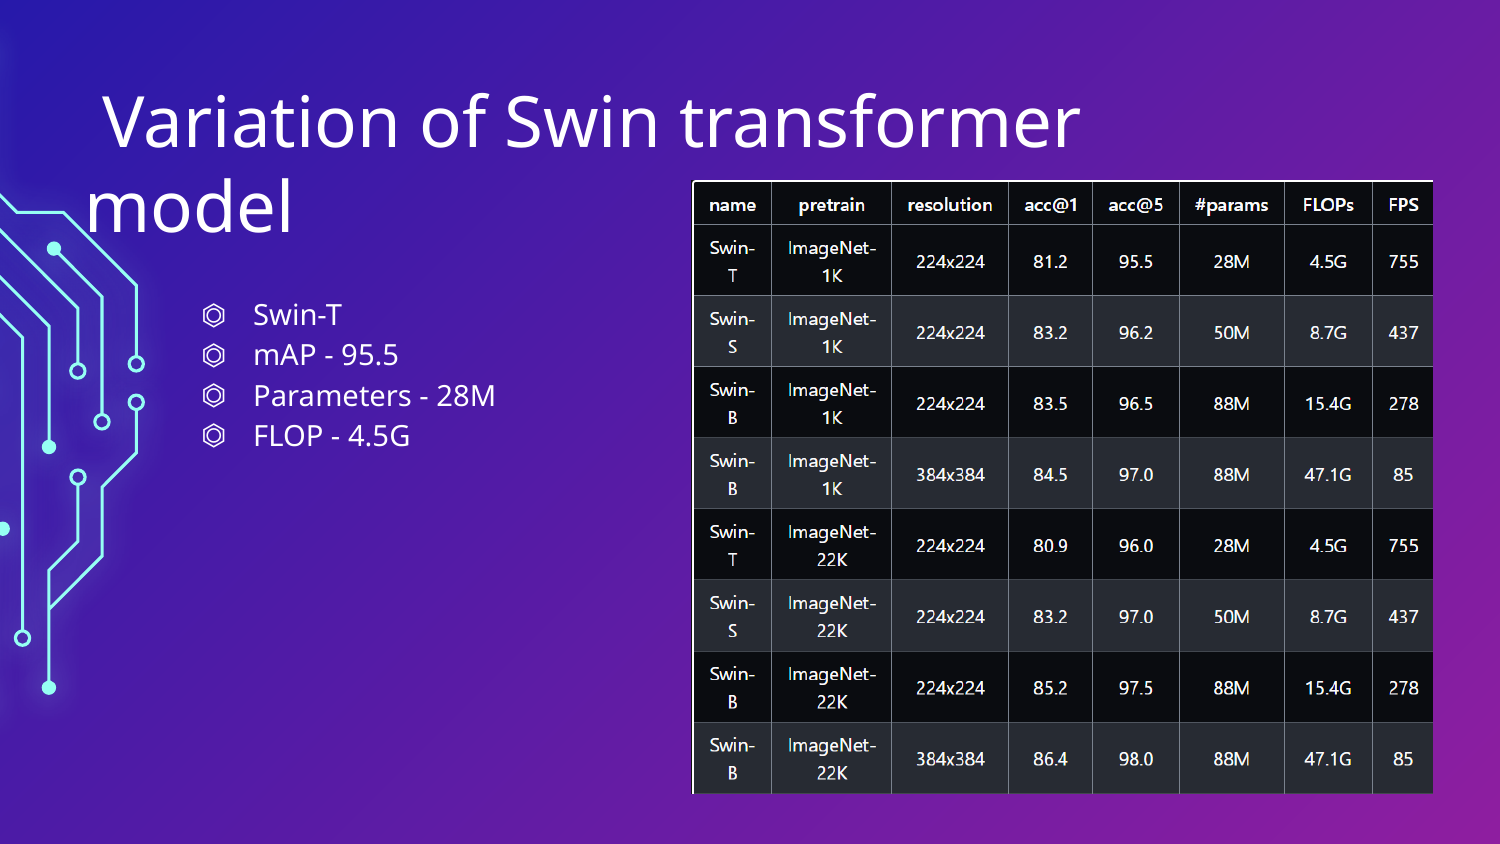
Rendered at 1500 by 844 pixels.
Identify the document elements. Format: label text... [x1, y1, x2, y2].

picture [691, 180, 1433, 794]
title Variation of Swin transformer model [84, 76, 1181, 171]
list Swin-T mAP - 95.5 Parameters - 28M FLOP - 4.5G [163, 276, 686, 457]
